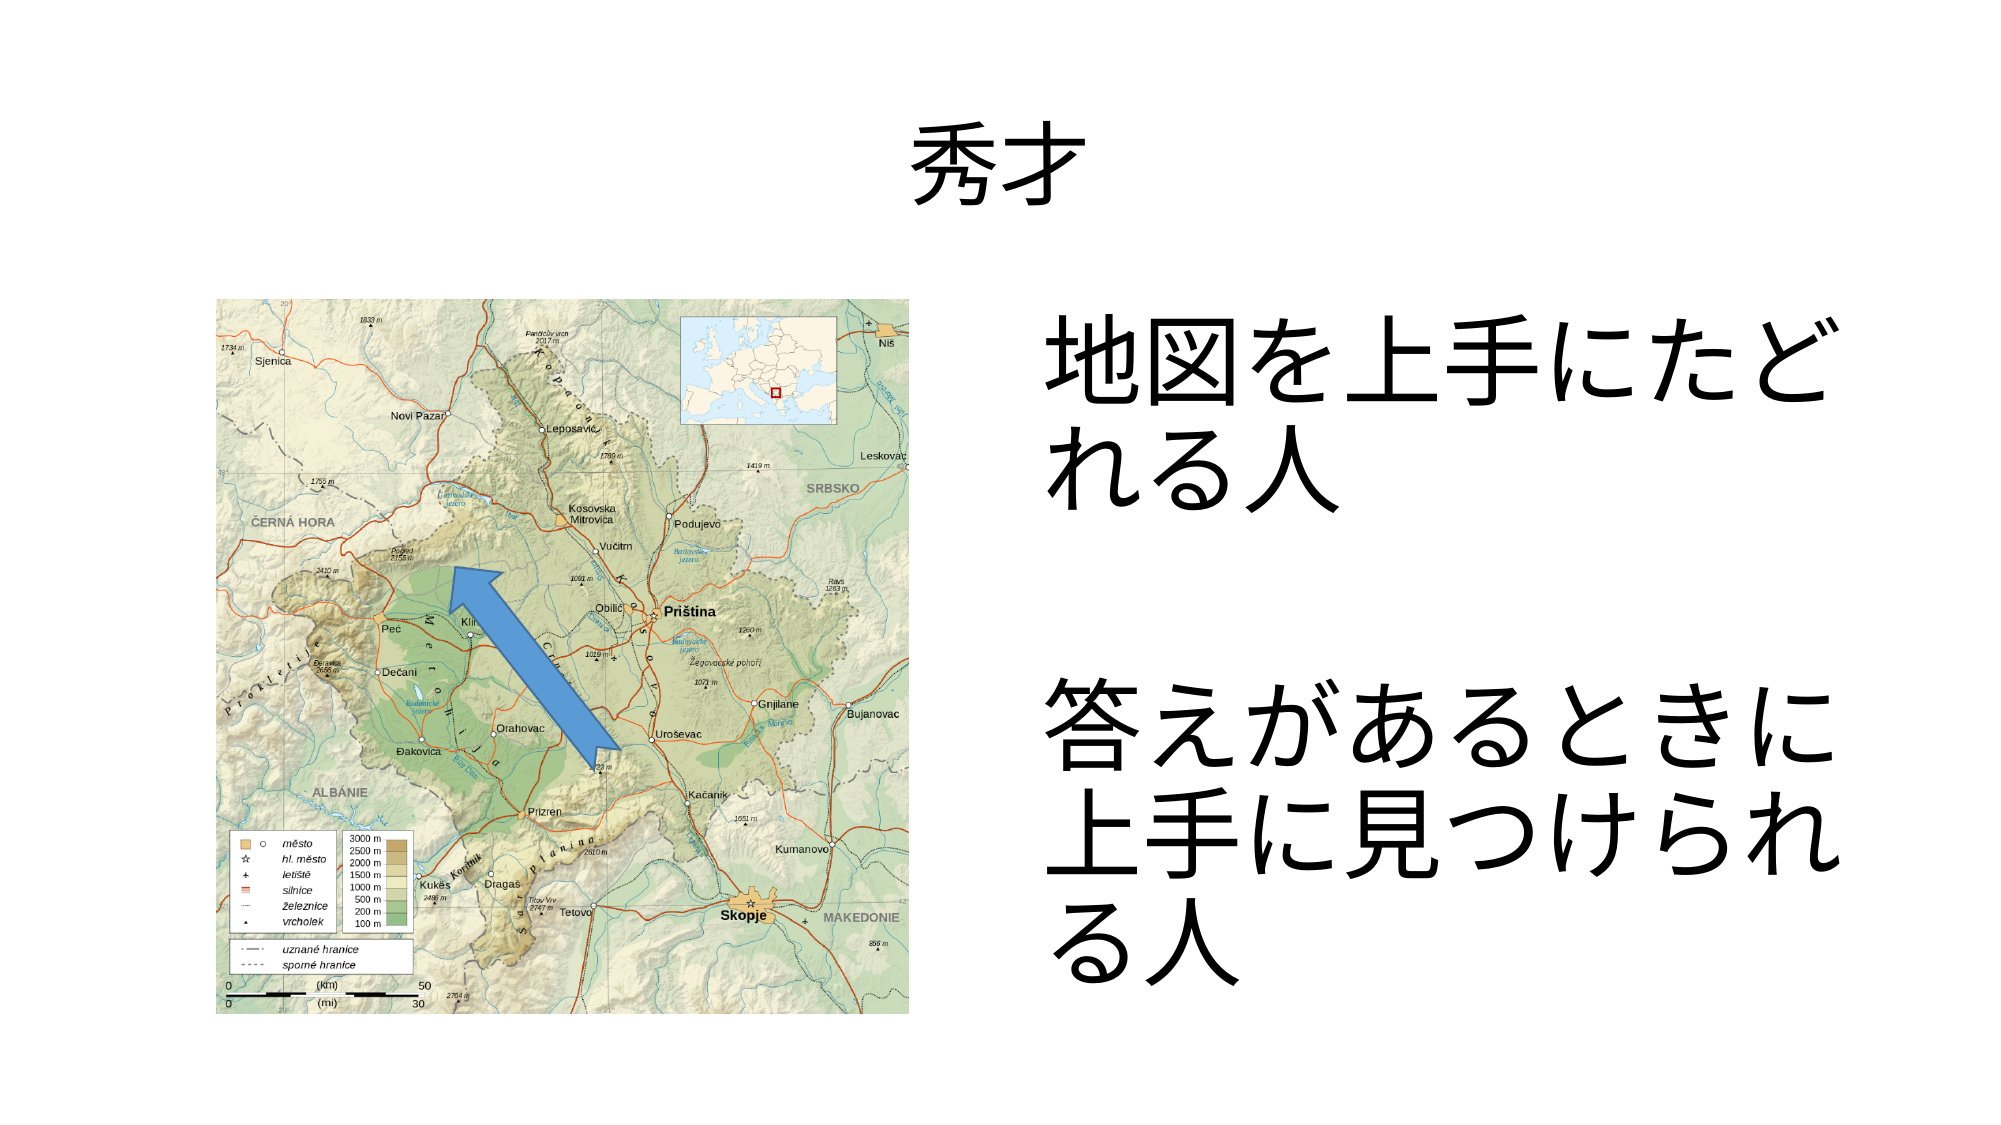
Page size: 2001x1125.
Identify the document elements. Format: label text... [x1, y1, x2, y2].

title 秀才 [137, 59, 1863, 278]
list 地図を上手にたどれる人 答えがあるときに上手に見つけられる人 [1027, 299, 1863, 1014]
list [215, 299, 910, 1014]
